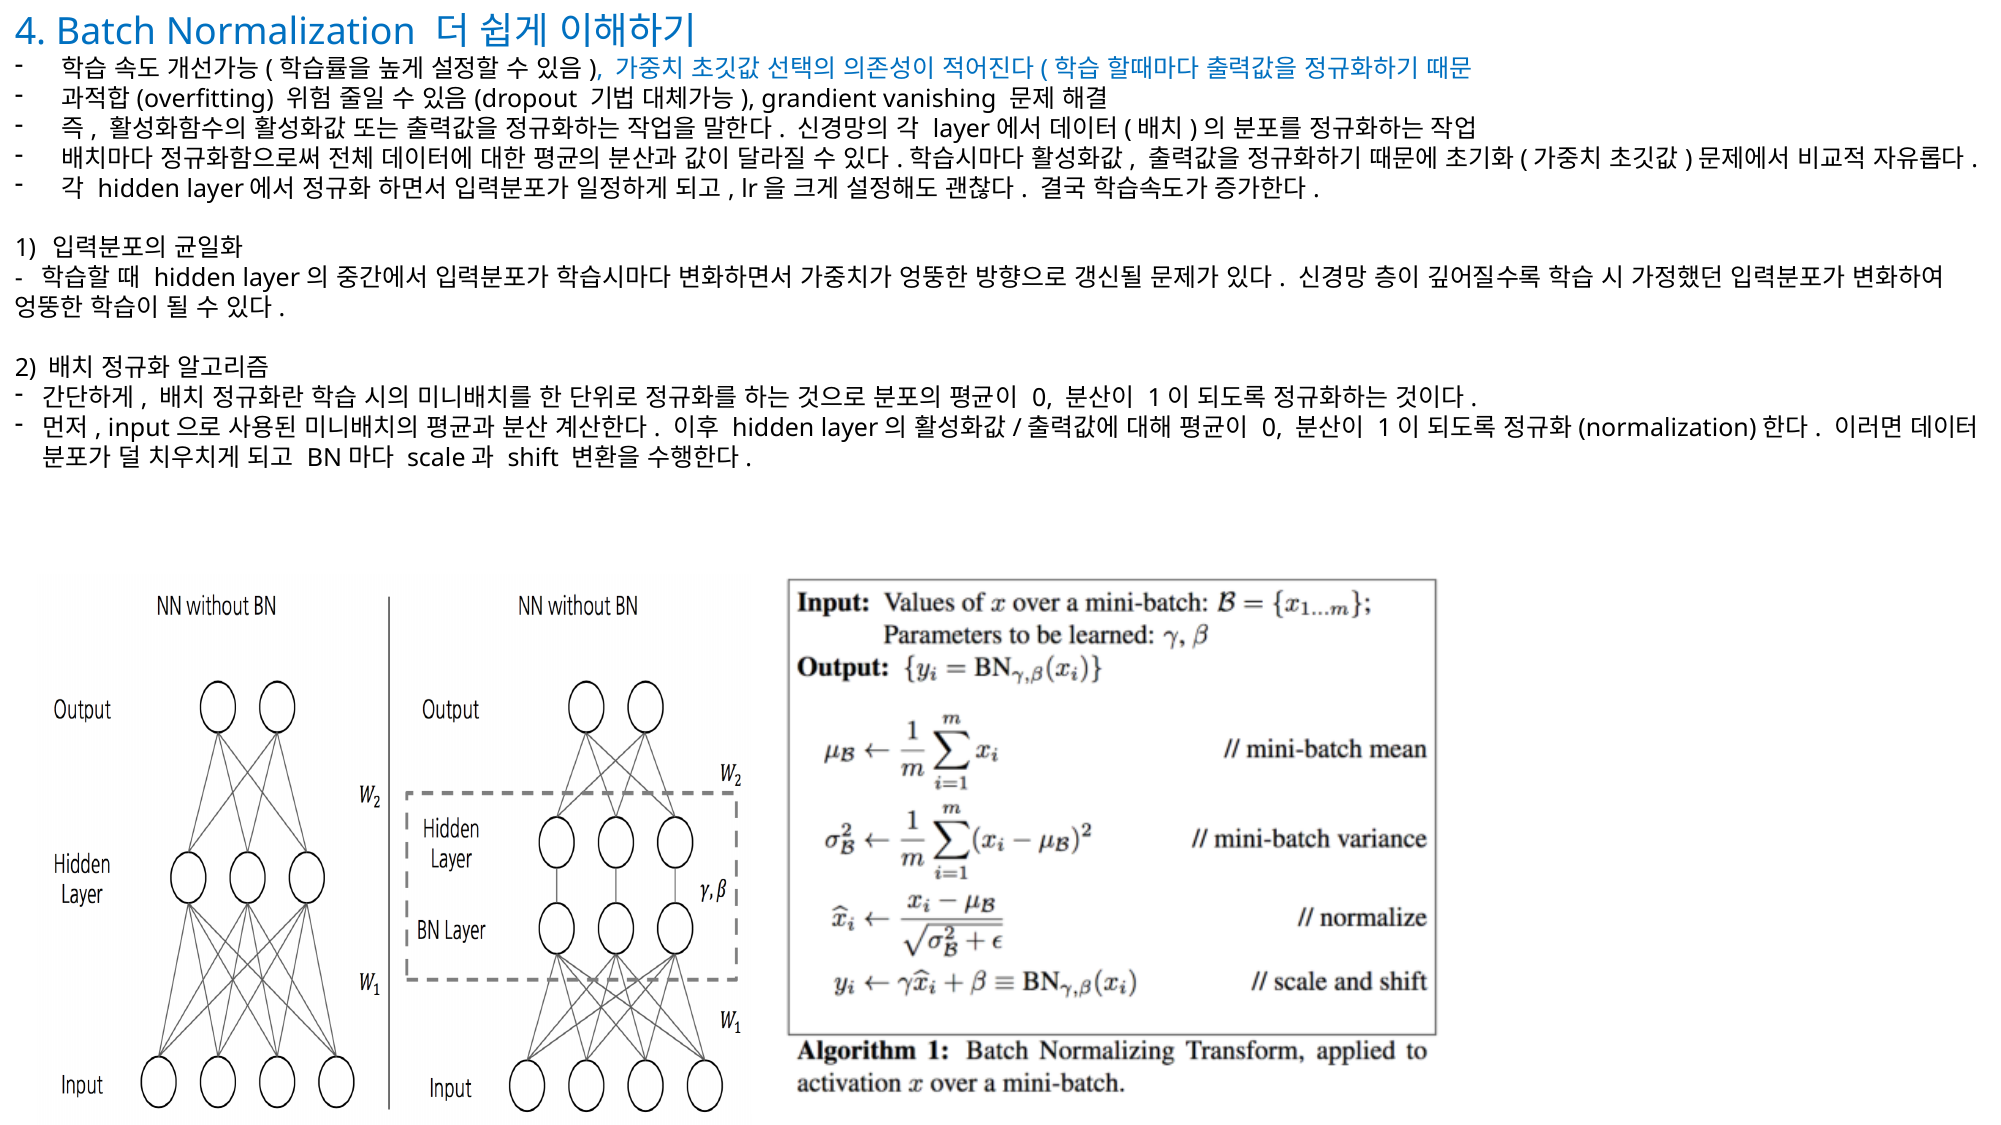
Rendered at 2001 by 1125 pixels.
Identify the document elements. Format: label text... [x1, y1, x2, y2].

picture [36, 562, 1457, 1125]
text_box 4. Batch Normalization 더 쉽게 이해하기 학습 속도 개선가능(학습률을 높게 설정할 수 있음), 가중치 초깃값 선택의 의존성이 적어진다(학습 할때마다 출력값을 정규화하기 때문 과적합(overfitting) 위험 줄일 수 있음(dropout 기법 대체가능), grandient vanishing 문제 해결 즉, 활성화함수의 활성화값 또는 출력값을 정규화하는 작업을 말한다. 신경망의 각 layer에서 데이터(배치)의 분포를 정규화하는 작업 배치마다 정규화함으로써 전체 데이터에 대한 평균의 분산과 값이 달라질 수 있다.학습시마다 활성화값, 출력값을 정규화하기 때문에 초기화(가중치 초깃값)문제에서 비교적 자유롭다. 각 hidden layer에서 정규화 하면서 입력분포가 일정하게 되고, lr을 크게 설정해도 괜찮다. 결국 학습속도가 증가한다. 입력분포의 균일화 - 학습할 때 hidden layer의 중간에서 입력분포가 학습시마다 변화하면서 가중치가 엉뚱한 방향으로 갱신될 문제가 있다. 신경망 층이 깊어질수록 학습 시 가정했던 입력분포가 변화하여 엉뚱한 학습이 될 수 있다. 2) 배치 정규화 알고리즘 간단하게, 배치 정규화란 학습 시의 미니배치를 한 단위로 정규화를 하는 것으로 분포의 평균이 0, 분산이 1이 되도록 정규화하는 것이다. 먼저, input으로 사용된 미니배치의 평균과 분산 계산한다. 이후 hidden layer의 활성화값/출력값에 대해 평균이 0, 분산이 1이 되도록 정규화(normalization)한다. 이러면 데이터 분포가 덜 치우치게 되고 BN마다 scale과 shift 변환을 수행한다. [0, 0, 2000, 514]
